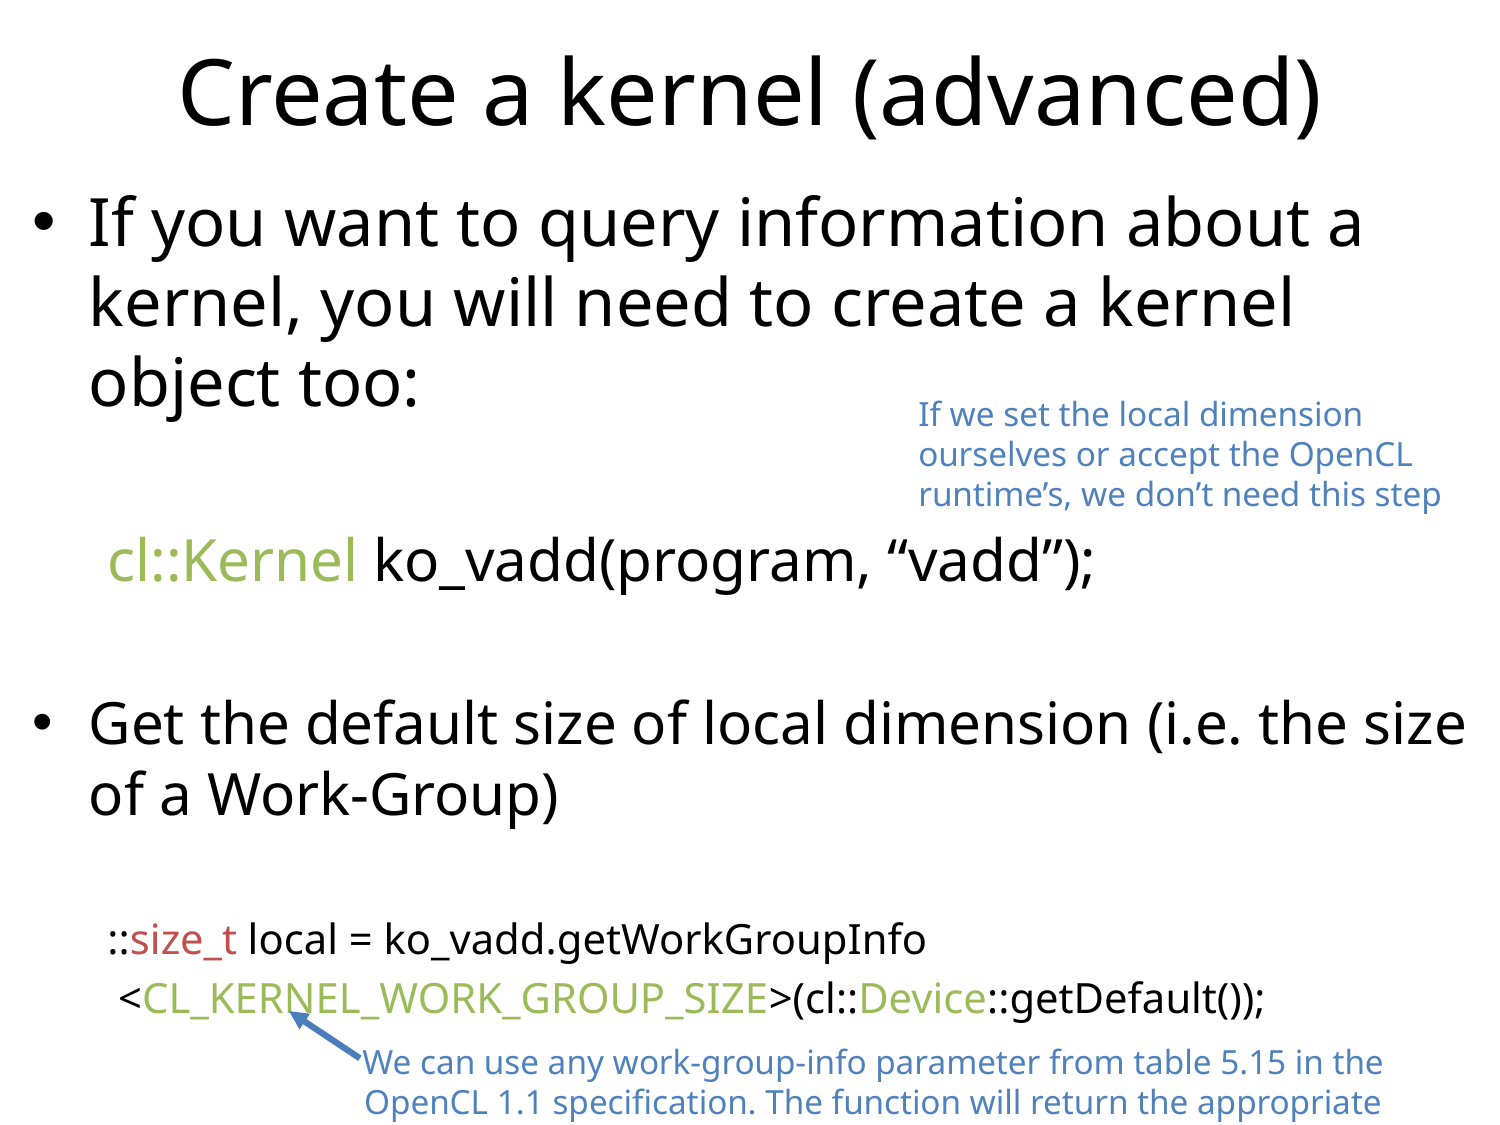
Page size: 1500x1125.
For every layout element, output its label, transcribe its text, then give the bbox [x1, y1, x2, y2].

text_box We can use any work-group-info parameter from table 5.15 in the OpenCL 1.1 specification. The function will return the appropriate type. [312, 1033, 1435, 1125]
text_box If we set the local dimension ourselves or accept the OpenCL runtime’s, we don’t need this step [903, 385, 1478, 600]
text_box Create a kernel (advanced) [74, 0, 1425, 172]
text_box [289, 1011, 361, 1059]
text_box If you want to query information about a kernel, you will need to create a kernel object too: cl::Kernel ko_vadd(program, “vadd”); Get the default size of local dimension (i.e. the size of a Work-Group) ::size_t local = ko_vadd.getWorkGroupInfo <CL_KERNEL_WORK_GROUP_SIZE>(cl::Device::getDefault()); [17, 172, 1500, 1071]
